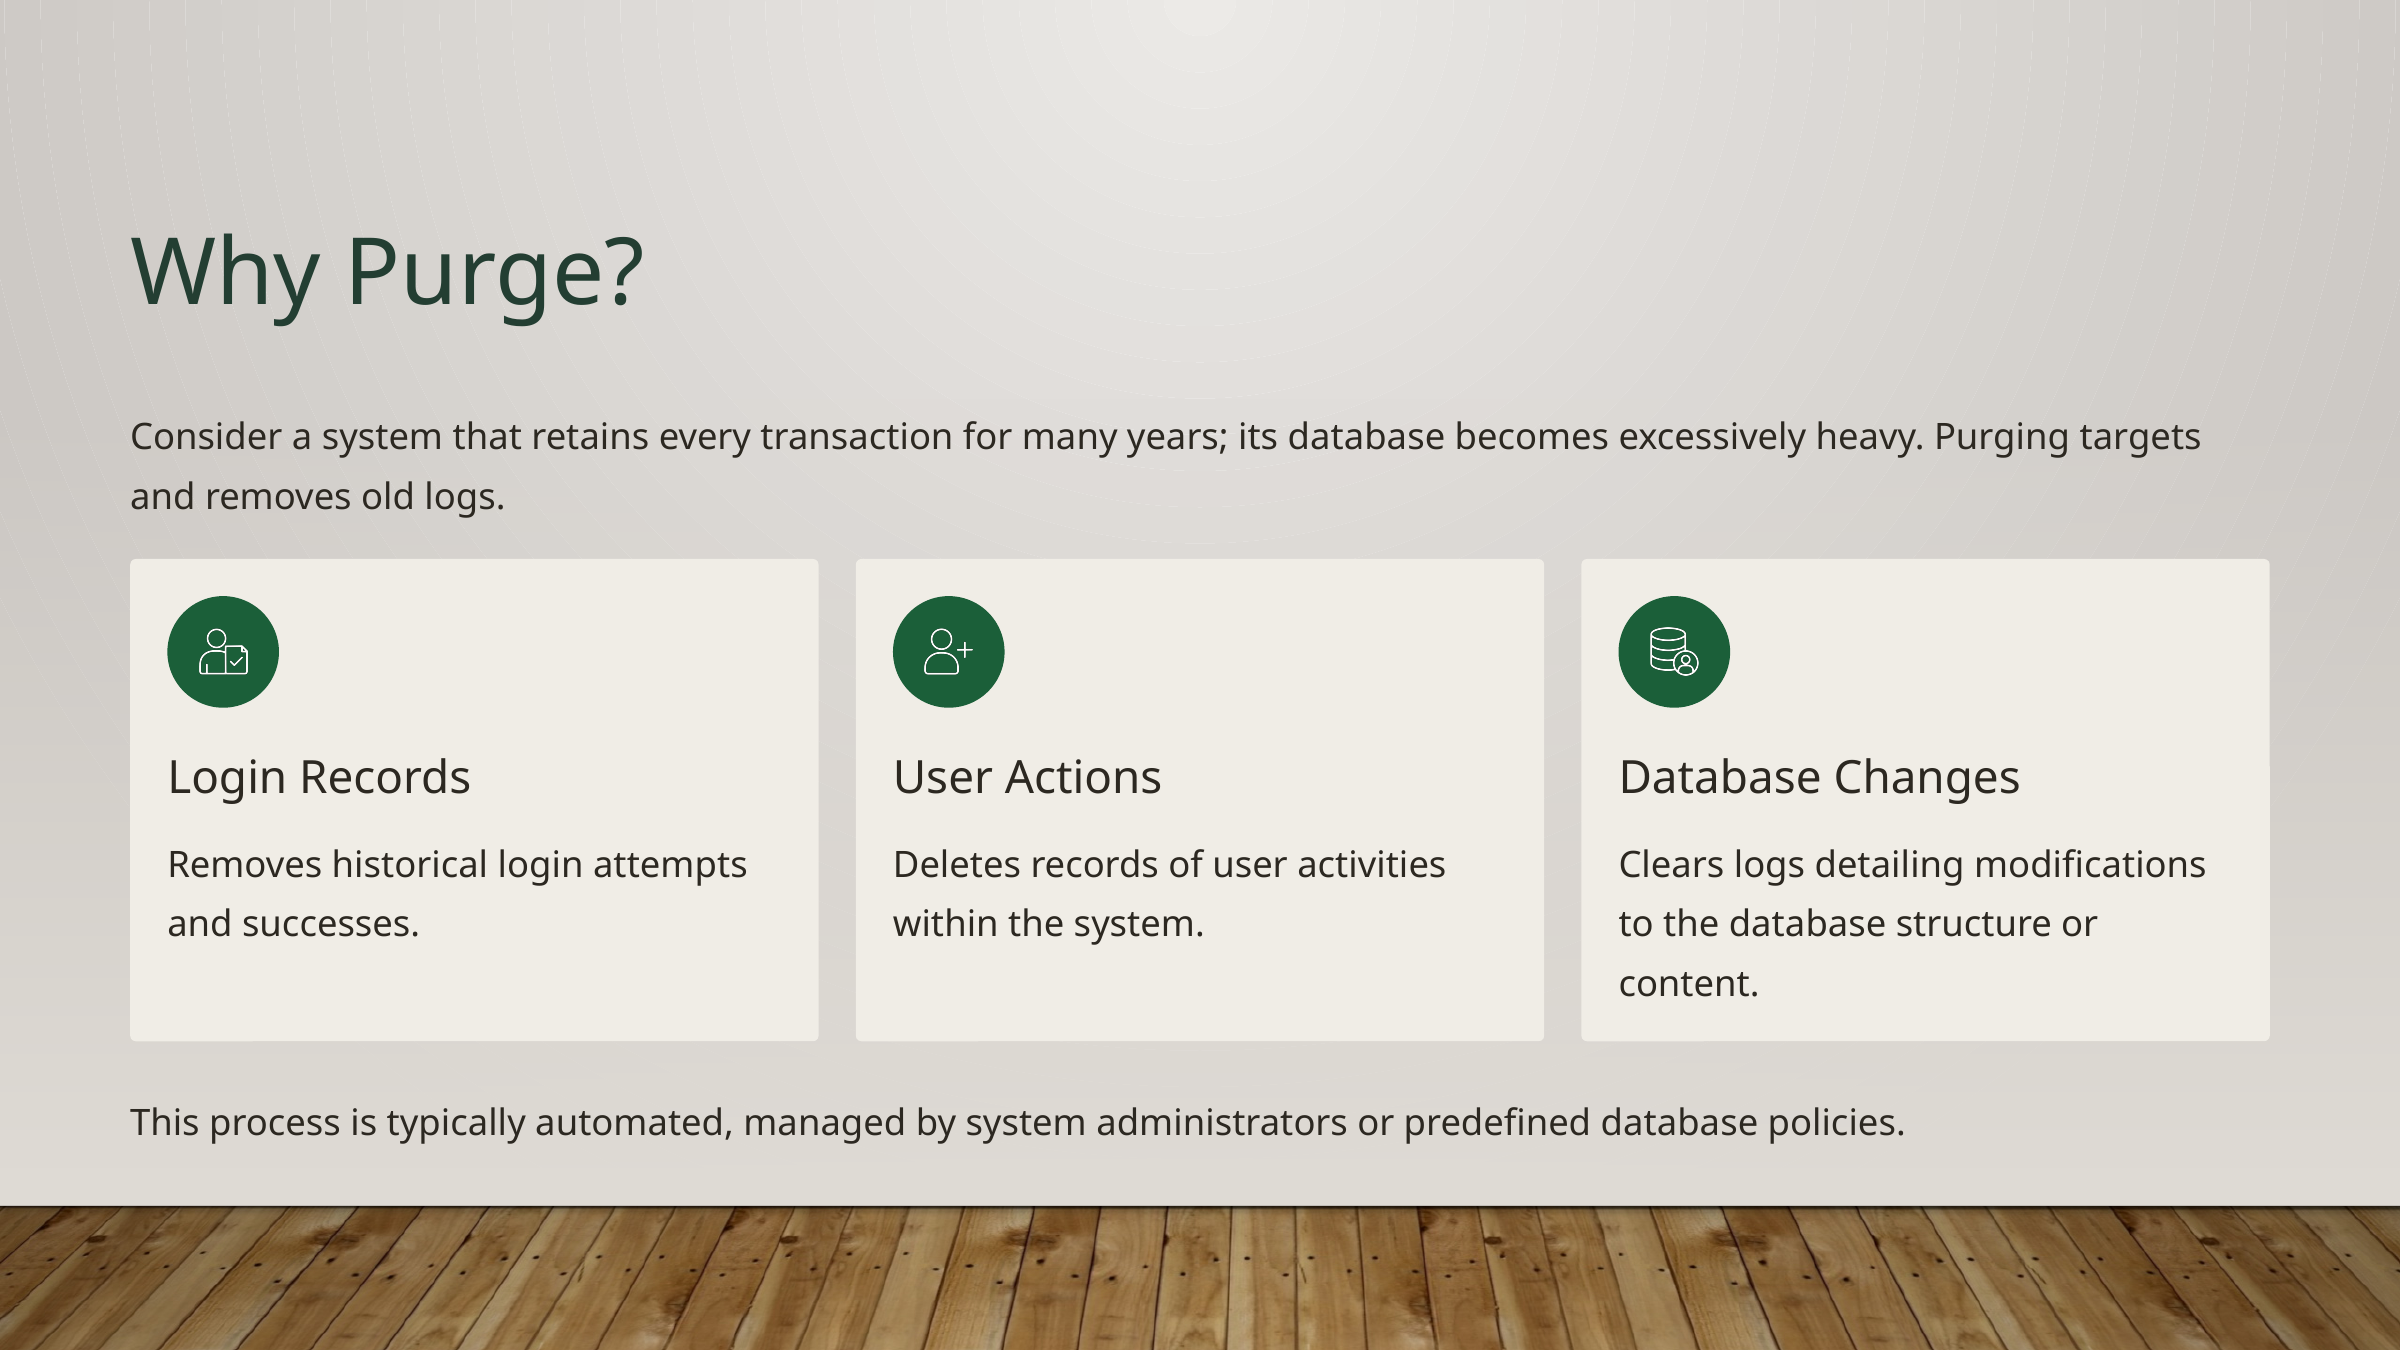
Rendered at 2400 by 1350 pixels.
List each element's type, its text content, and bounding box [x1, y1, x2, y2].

text_box Consider a system that retains every transaction for many years; its database becomes excessively heavy. Purging targets and removes old logs. [130, 397, 2270, 517]
picture [1648, 626, 1700, 678]
text_box Login Records [167, 744, 633, 803]
text_box [1618, 596, 1731, 708]
text_box Database Changes [1618, 744, 2084, 803]
text_box Clears logs detailing modifications to the database structure or content. [1618, 825, 2233, 1004]
text_box This process is typically automated, managed by system administrators or predefined database policies. [130, 1083, 2270, 1143]
text_box [1581, 558, 2270, 1042]
text_box [892, 596, 1005, 708]
text_box Deletes records of user activities within the system. [892, 825, 1507, 945]
text_box [130, 558, 819, 1042]
text_box [167, 596, 279, 708]
picture [923, 626, 975, 678]
picture [197, 626, 249, 678]
text_box Removes historical login attempts and successes. [167, 825, 782, 945]
text_box Why Purge? [130, 207, 1061, 324]
text_box [855, 558, 1545, 1042]
picture [0, 1206, 2400, 1350]
text_box User Actions [892, 744, 1359, 803]
